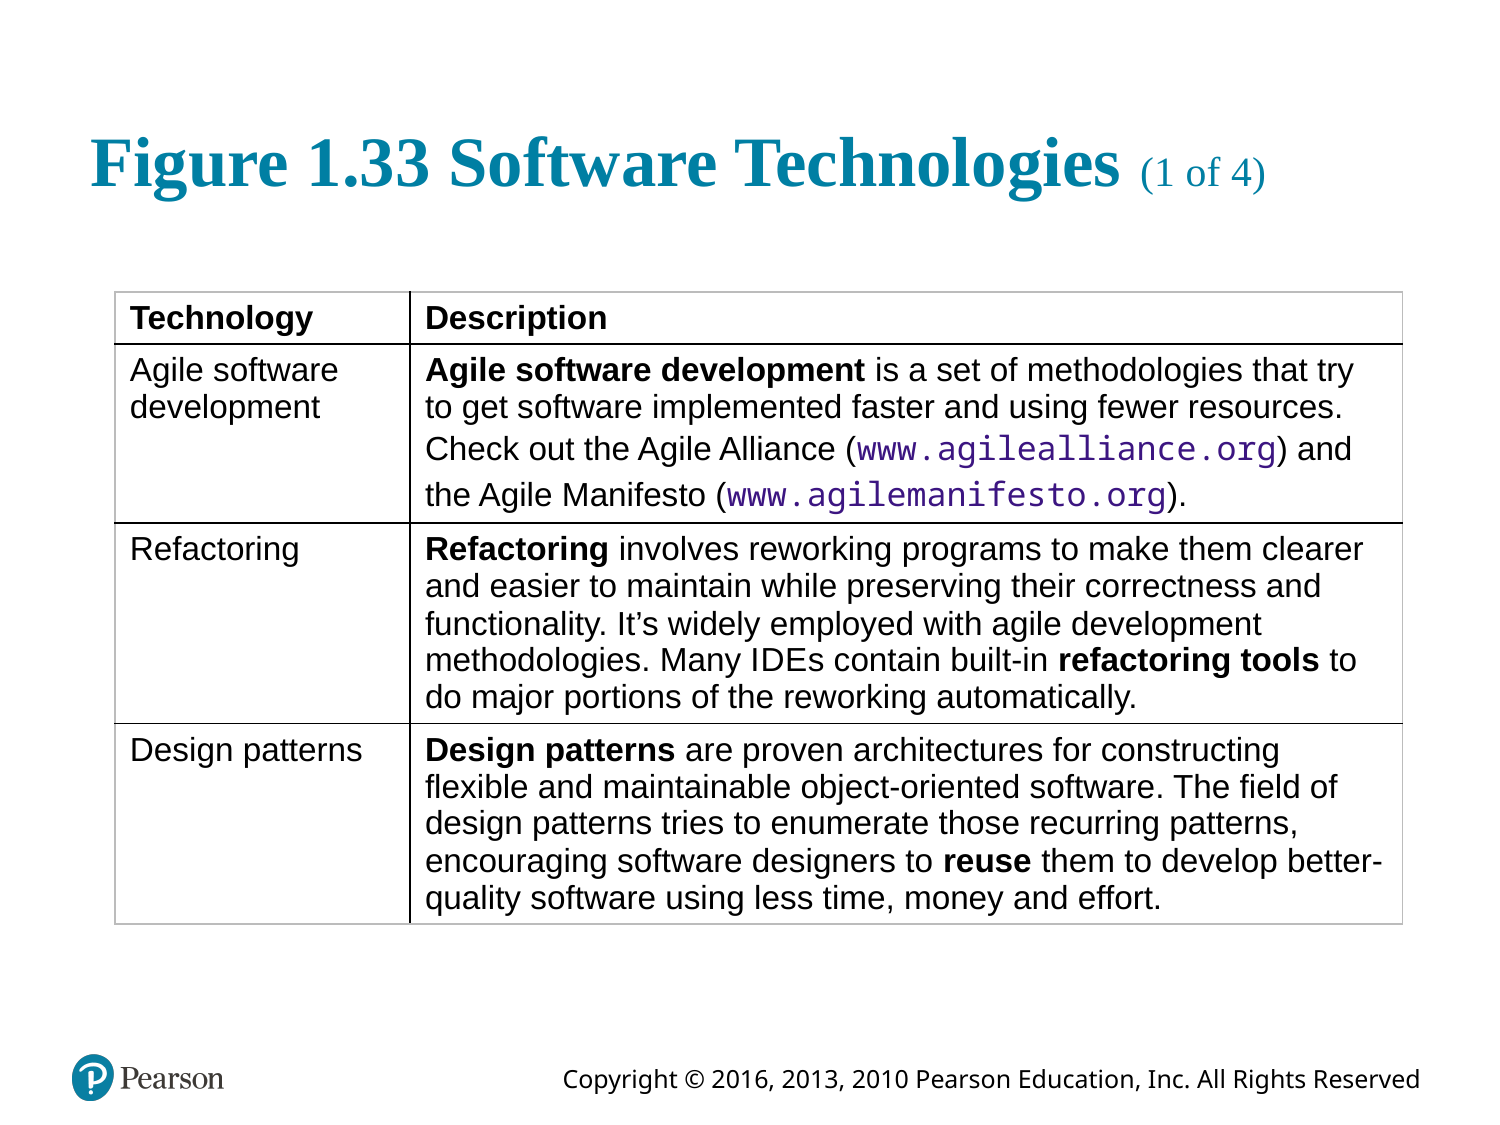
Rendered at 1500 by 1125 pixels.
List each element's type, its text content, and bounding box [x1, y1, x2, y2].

title Figure 1.33 Software Technologies (1 of 4) [75, 35, 1425, 216]
table_cell Refactoring involves reworking programs to make them clearer and easier to maintain while preserving their correctness and functionality. It’s widely employed with agile development methodologies. Many I D E s contain built-in refactoring tools to do major portions of the reworking automatically. [411, 524, 1402, 723]
table_cell Refactoring [116, 524, 409, 723]
table_cell Agile software development [116, 345, 409, 522]
table_header Technology [116, 293, 409, 343]
table_cell Agile software development is a set of methodologies that try to get software implemented faster and using fewer resources. Check out the Agile Alliance (www.agilealliance.org) and the Agile Manifesto (www.agilemanifesto.org). [411, 345, 1402, 522]
table_cell Design patterns [116, 724, 409, 923]
picture [98, 1054, 224, 1101]
picture [72, 1054, 88, 1070]
table_header Description [411, 293, 1402, 343]
picture [72, 1087, 83, 1101]
table_cell Design patterns are proven architectures for constructing flexible and maintainable object-oriented software. The field of design patterns tries to enumerate those recurring patterns, encouraging software designers to reuse them to develop better-quality software using less time, money and effort. [411, 724, 1402, 923]
picture [80, 1063, 106, 1088]
